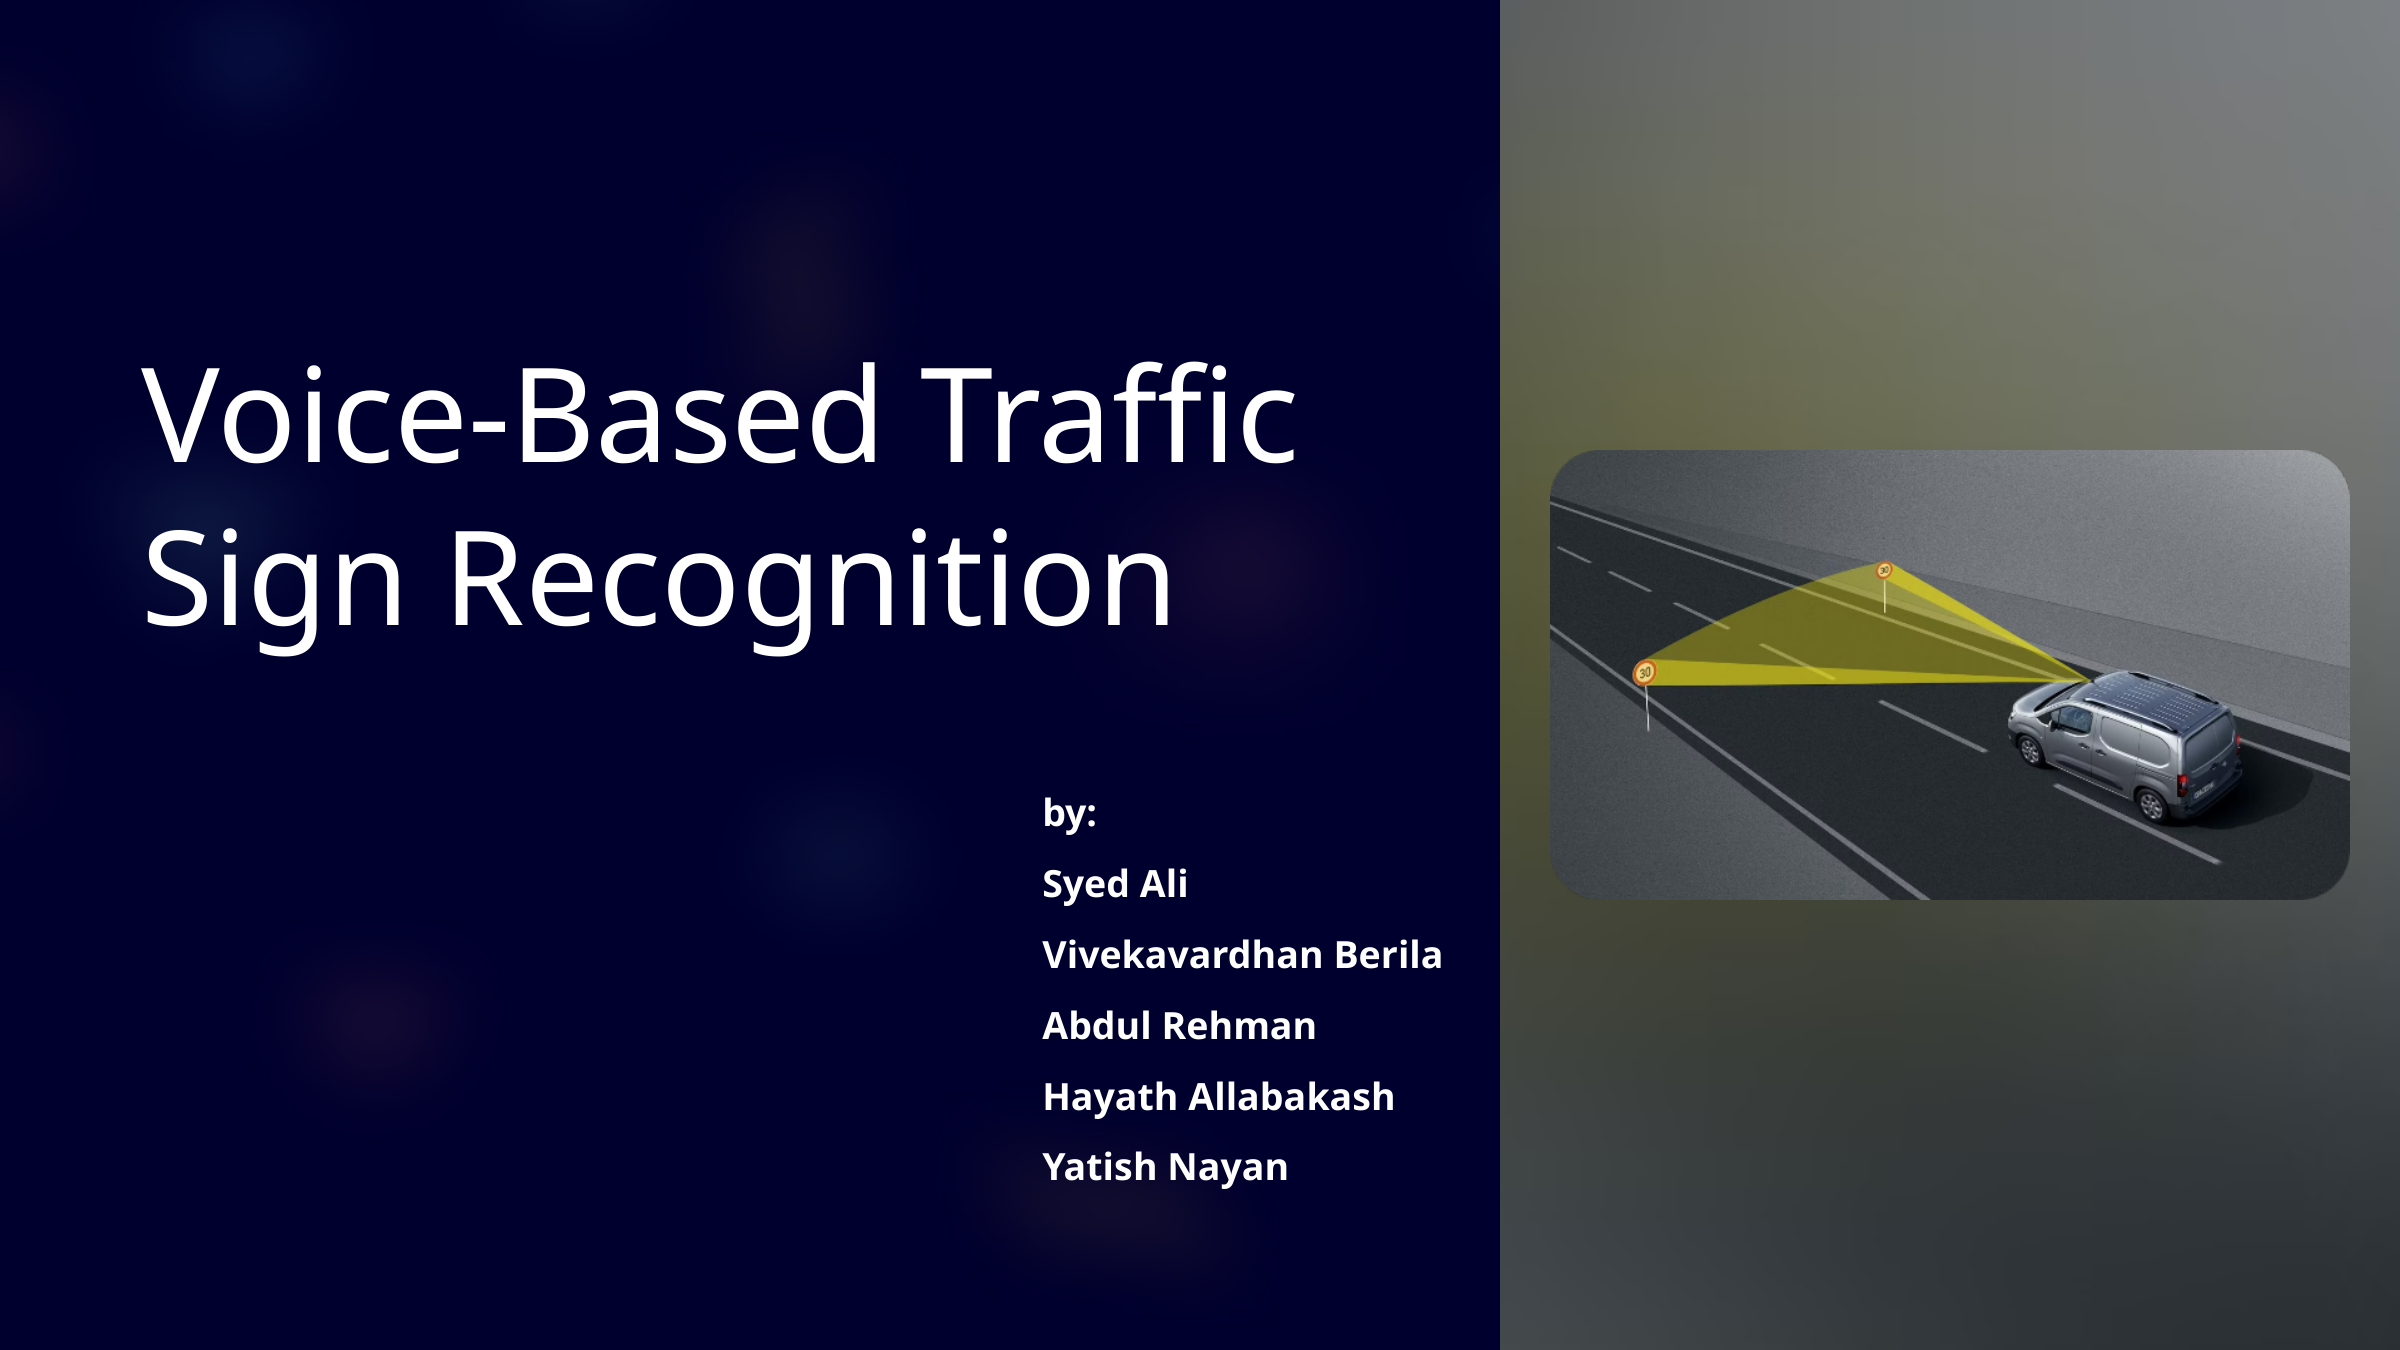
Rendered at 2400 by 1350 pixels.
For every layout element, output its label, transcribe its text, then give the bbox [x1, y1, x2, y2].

text_box [141, 714, 1359, 909]
text_box by: Syed Ali Vivekavardhan Berila Abdul Rehman Hayath Allabakash Yatish Nayan [1042, 763, 1409, 835]
text_box Voice-Based Traffic Sign Recognition [141, 324, 1359, 654]
picture [1499, 0, 2400, 1350]
